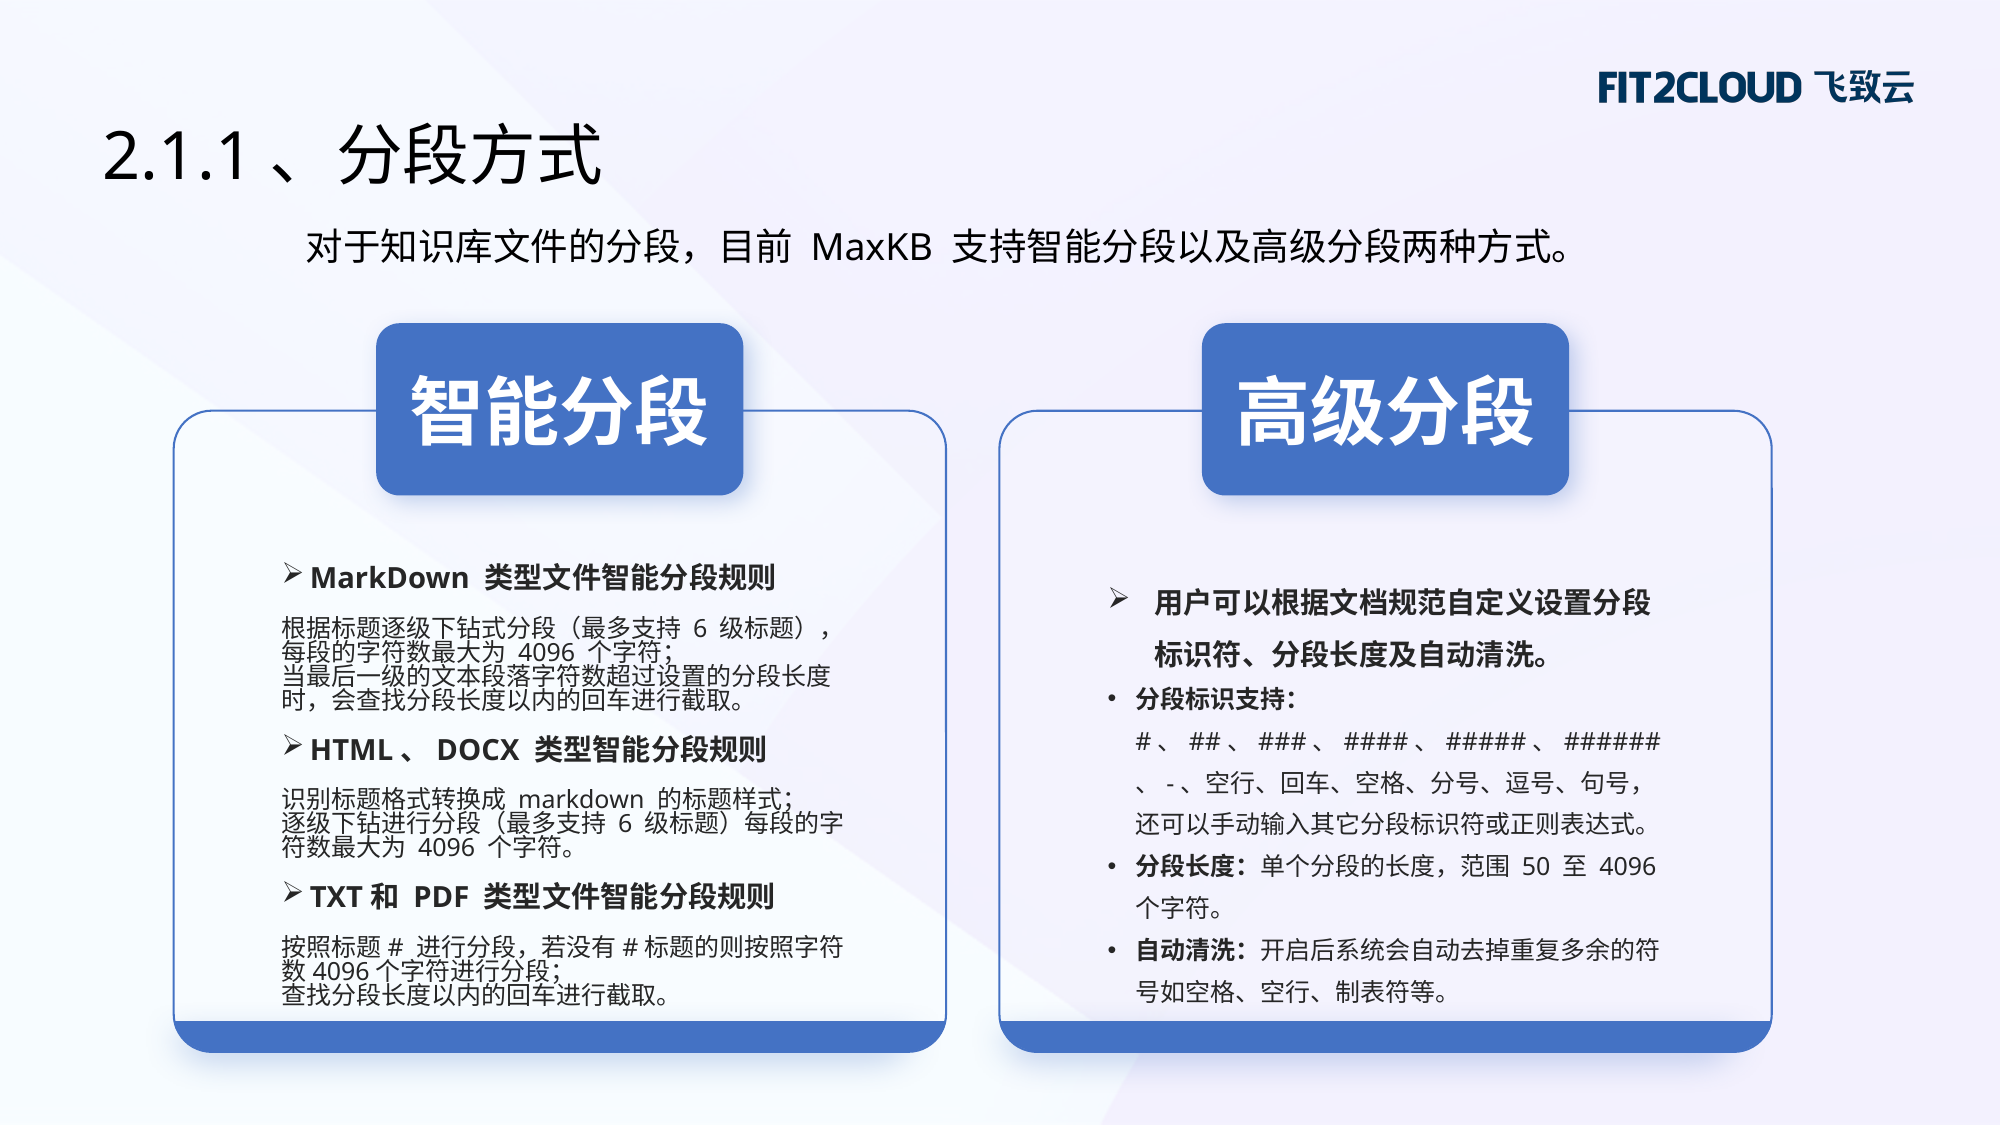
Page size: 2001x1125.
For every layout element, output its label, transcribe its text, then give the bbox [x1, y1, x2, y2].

text_box 高级分段 [1201, 323, 1570, 496]
text_box 对于知识库文件的分段，目前 MaxKB 支持智能分段以及高级分段两种方式。 [290, 215, 1823, 276]
text_box [173, 1021, 947, 1053]
text_box MarkDown 类型文件智能分段规则 根据标题逐级下钻式分段（最多支持 6 级标题），每段的字符数最大为 4096 个字符； 当最后一级的文本段落字符数超过设置的分段长度时，会查找分段长度以内的回车进行截取。 HTML、DOCX 类型智能分段规则 识别标题格式转换成 markdown 的标题样式； 逐级下钻进行分段（最多支持 6 级标题）每段的字符数最大为 4096 个字符。 TXT和 PDF 类型文件智能分段规则 按照标题# 进行分段，若没有#标题的则按照字符数4096个字符进行分段； 查找分段长度以内的回车进行截取。 [173, 410, 947, 1021]
text_box [999, 1021, 1772, 1053]
text_box 智能分段 [376, 323, 744, 496]
title 2.1.1、分段方式 [87, 99, 1607, 216]
picture [1599, 70, 1914, 104]
text_box 用户可以根据文档规范自定义设置分段标识符、分段长度及自动清洗。 分段标识支持：#、##、###、####、#####、######、-、空行、回车、空格、分号、逗号、句号，还可以手动输入其它分段标识符或正则表达式。 分段长度：单个分段的长度，范围 50 至 4096 个字符。 自动清洗：开启后系统会自动去掉重复多余的符号如空格、空行、制表符等。 [999, 410, 1772, 1021]
